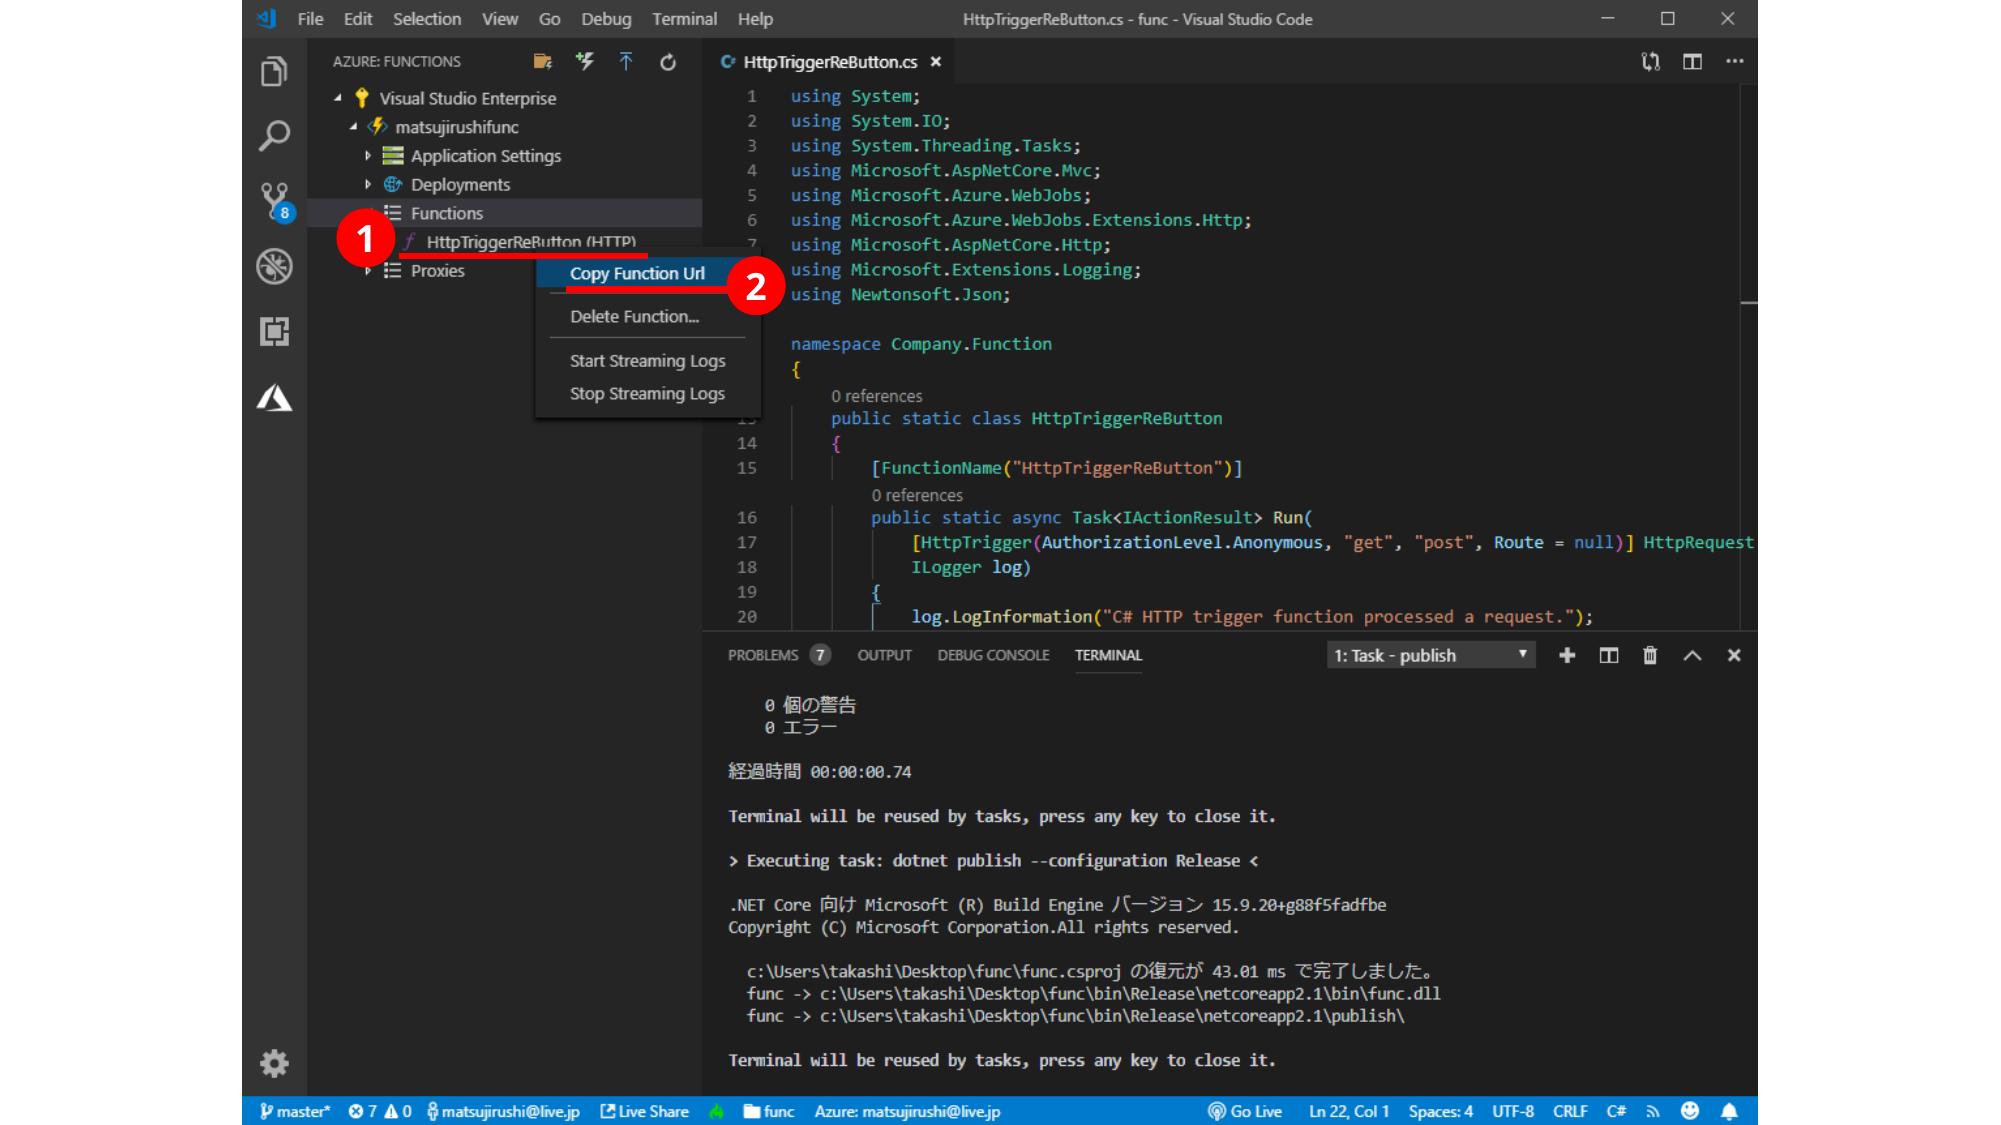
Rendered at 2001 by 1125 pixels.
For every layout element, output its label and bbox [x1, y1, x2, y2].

picture [242, 0, 1758, 1125]
